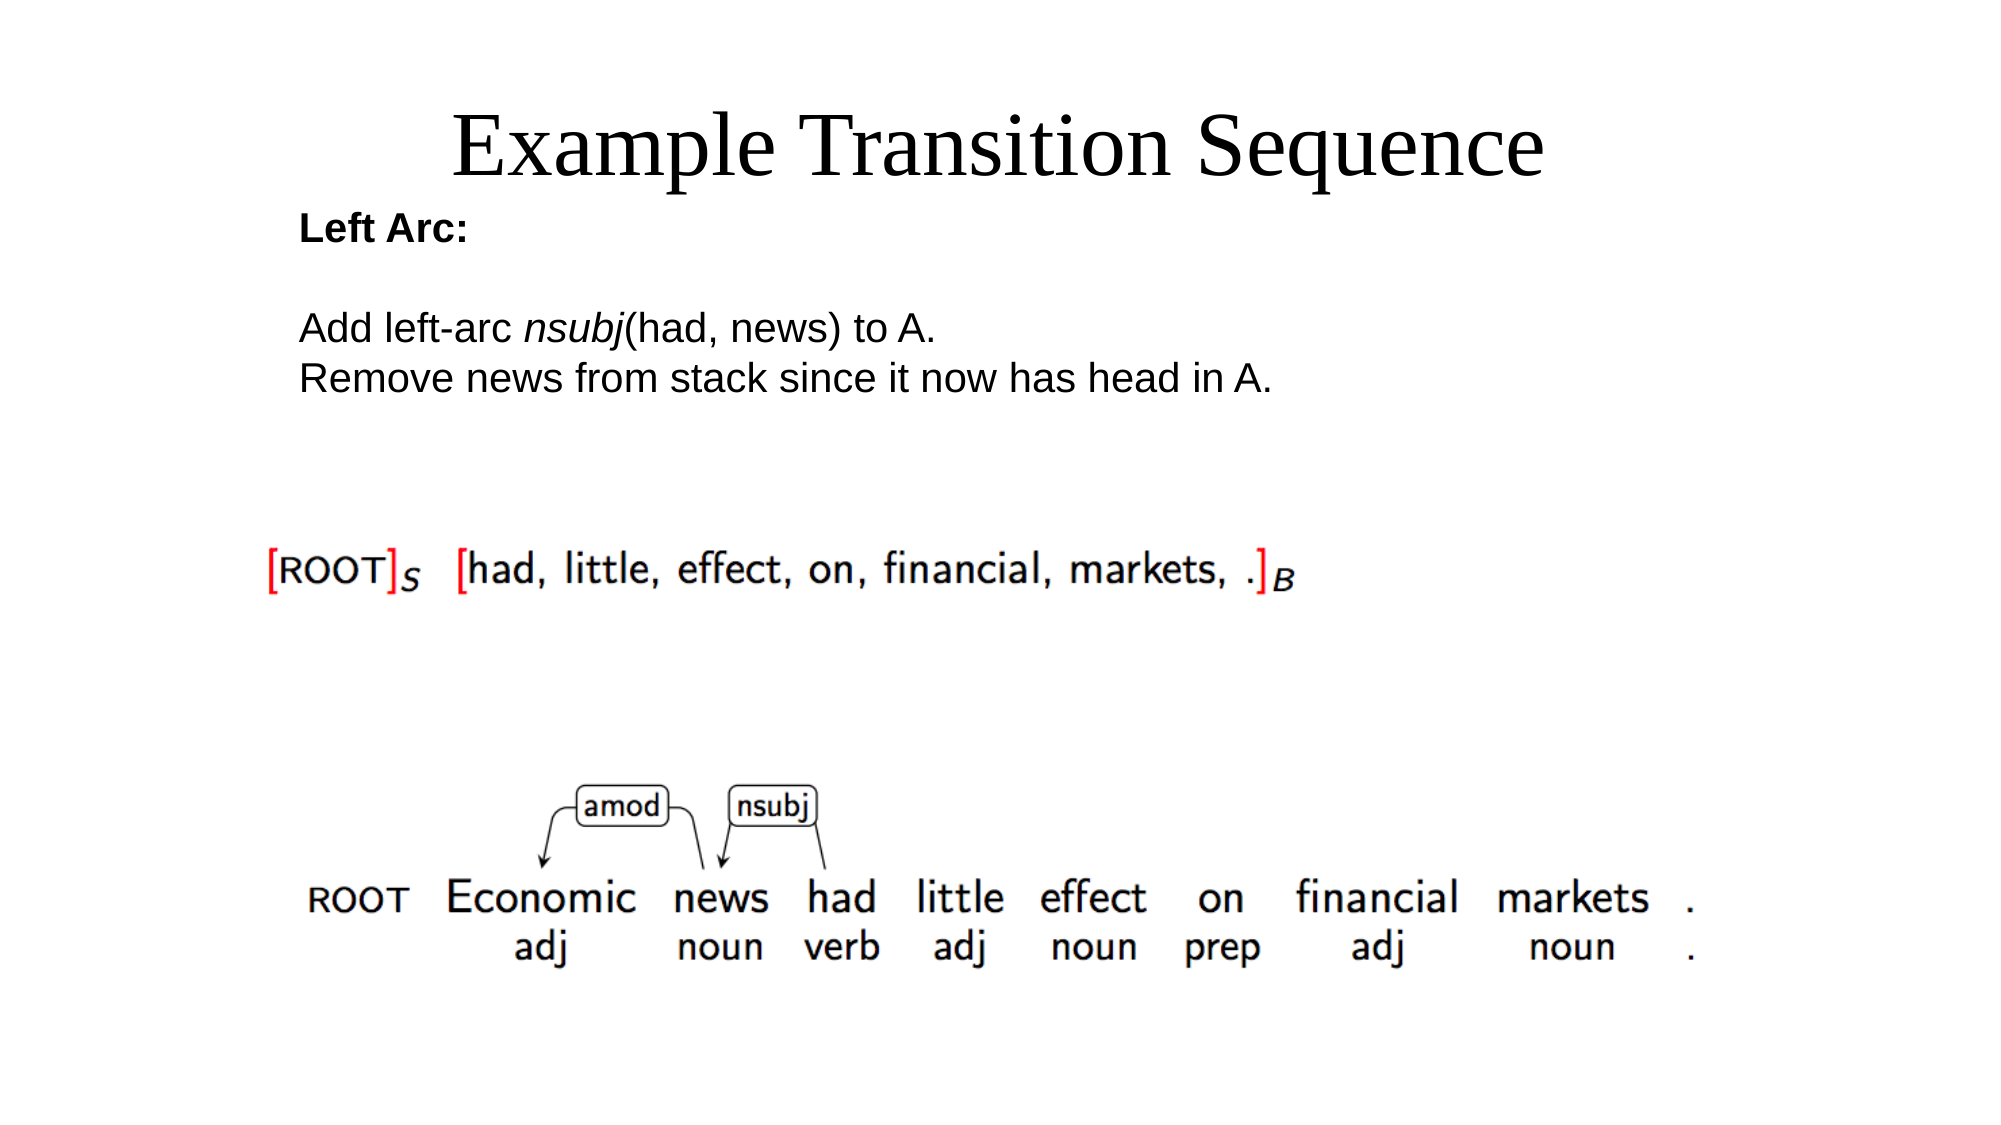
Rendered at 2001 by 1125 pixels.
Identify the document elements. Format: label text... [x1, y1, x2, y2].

picture [249, 529, 1751, 1014]
title Example Transition Sequence [99, 45, 1900, 233]
text_box Left Arc: Add left-arc nsubj(had, news) to A. Remove news from stack since it now has head in A. [283, 193, 1597, 409]
